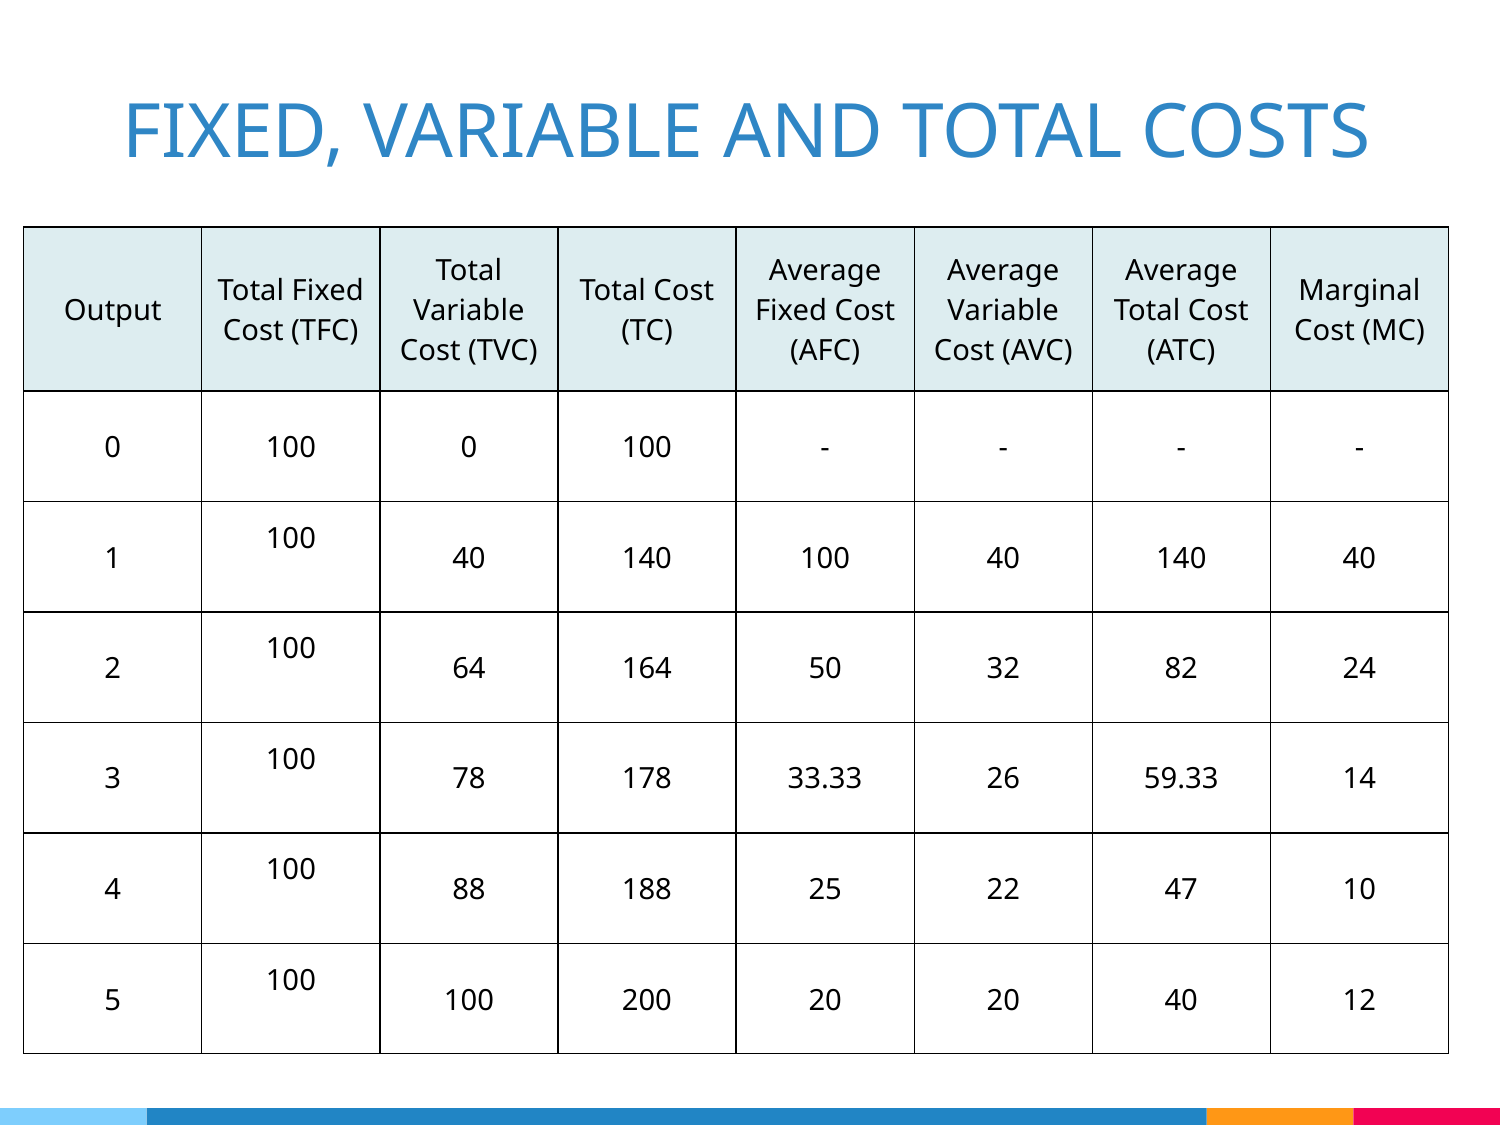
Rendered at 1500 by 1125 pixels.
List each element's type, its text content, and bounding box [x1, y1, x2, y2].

table_cell 24 [1271, 613, 1448, 722]
table_cell 140 [1093, 502, 1270, 611]
table_cell 40 [381, 502, 557, 611]
table_cell - [915, 392, 1092, 501]
table_cell 32 [915, 613, 1092, 722]
table_cell 100 [202, 392, 379, 501]
table_cell - [737, 392, 914, 501]
table_header Marginal Cost (MC) [1271, 228, 1448, 390]
table_cell 82 [1093, 613, 1270, 722]
table_header Total Fixed Cost (TFC) [202, 228, 379, 390]
table_header Average Variable Cost (AVC) [915, 228, 1092, 390]
table_cell 3 [24, 723, 201, 832]
table_cell 40 [1093, 944, 1270, 1053]
table_cell 4 [24, 834, 201, 943]
table_cell 64 [381, 613, 557, 722]
table_cell 22 [915, 834, 1092, 943]
table_cell 78 [381, 723, 557, 832]
table_header Output [24, 228, 201, 390]
table_cell 100 [202, 723, 379, 832]
table_cell 5 [24, 944, 201, 1053]
table_cell 100 [559, 392, 735, 501]
table_cell 25 [737, 834, 914, 943]
table_cell 100 [202, 944, 379, 1053]
table_cell 140 [559, 502, 735, 611]
table_cell 20 [915, 944, 1092, 1053]
table_cell 100 [202, 502, 379, 611]
table_cell 0 [24, 392, 201, 501]
table_cell 178 [559, 723, 735, 832]
table_header Average Total Cost (ATC) [1093, 228, 1270, 390]
table_header Average Fixed Cost (AFC) [737, 228, 914, 390]
title FIXED, VARIABLE AND TOTAL COSTS [107, 0, 1411, 188]
table_cell - [1093, 392, 1270, 501]
table_cell 40 [915, 502, 1092, 611]
table_cell 50 [737, 613, 914, 722]
table_cell 88 [381, 834, 557, 943]
table_cell 200 [559, 944, 735, 1053]
table_cell 100 [202, 613, 379, 722]
table_cell 20 [737, 944, 914, 1053]
table_header Total Variable Cost (TVC) [381, 228, 557, 390]
table_header Total Cost (TC) [559, 228, 735, 390]
table_cell 0 [381, 392, 557, 501]
table_cell 12 [1271, 944, 1448, 1053]
table_cell 2 [24, 613, 201, 722]
table_cell 40 [1271, 502, 1448, 611]
table_cell 100 [737, 502, 914, 611]
table_cell 59.33 [1093, 723, 1270, 832]
table_cell 164 [559, 613, 735, 722]
table_cell 1 [24, 502, 201, 611]
table_cell 47 [1093, 834, 1270, 943]
table_cell 26 [915, 723, 1092, 832]
table_cell 100 [381, 944, 557, 1053]
table_cell 14 [1271, 723, 1448, 832]
table_cell - [1271, 392, 1448, 501]
table_cell 100 [202, 834, 379, 943]
table_cell 33.33 [737, 723, 914, 832]
table_cell 188 [559, 834, 735, 943]
table_cell 10 [1271, 834, 1448, 943]
